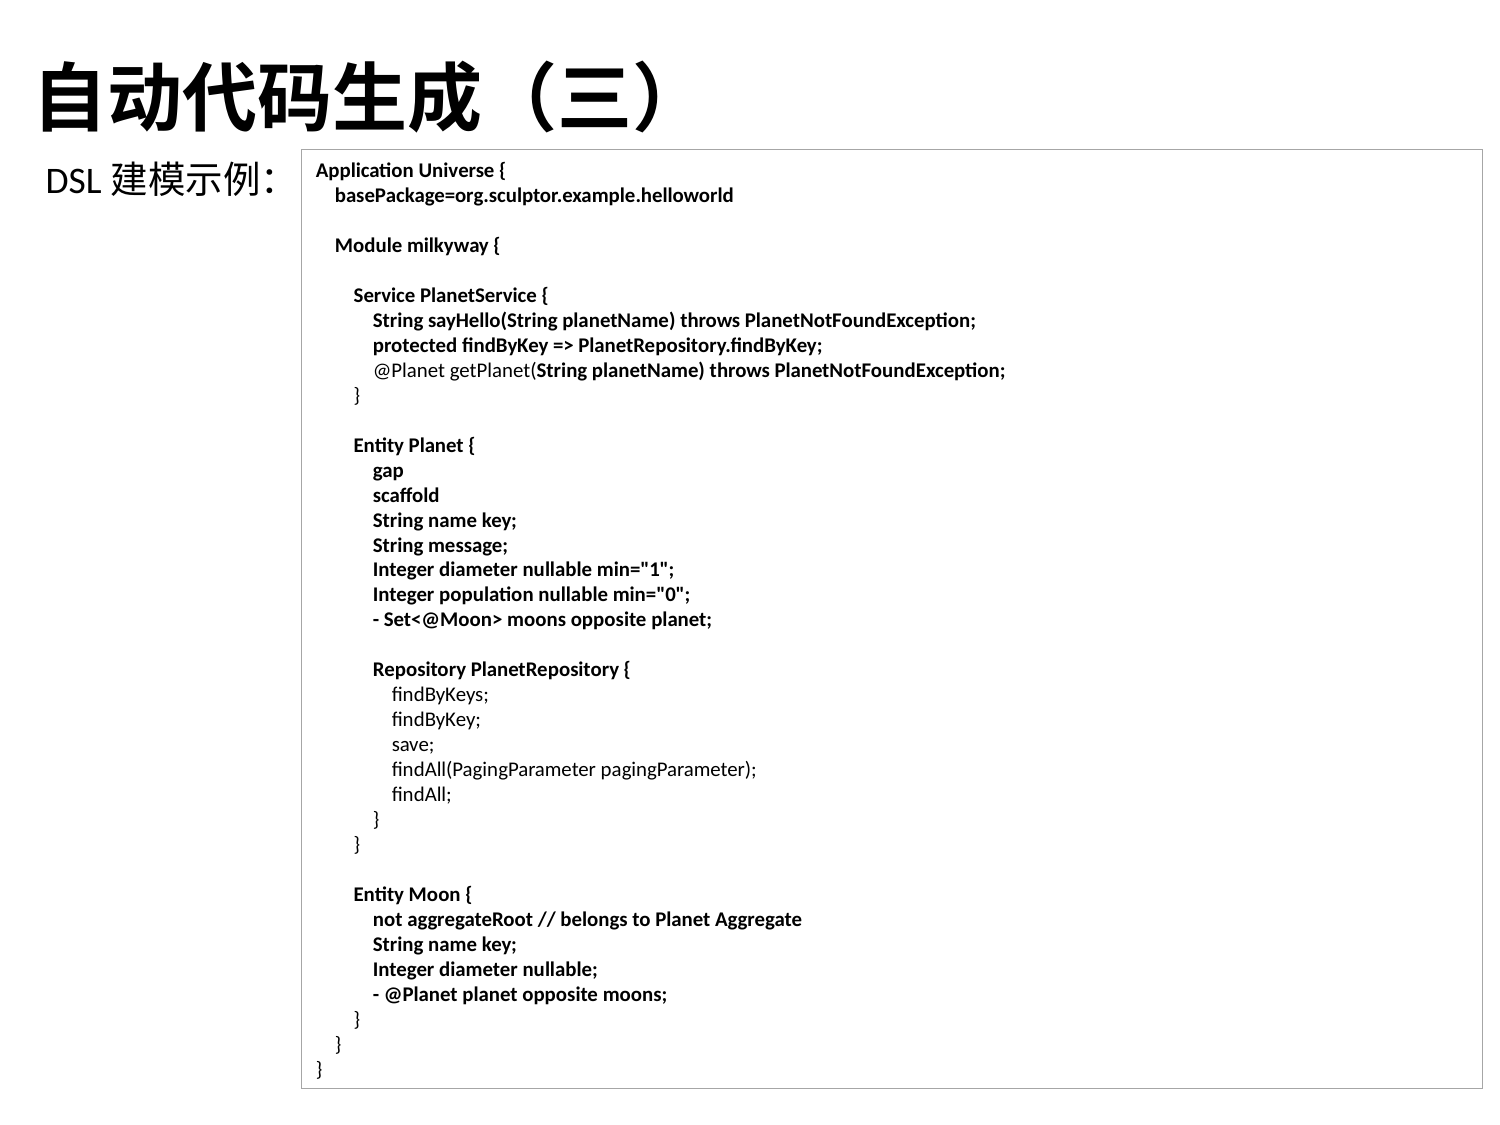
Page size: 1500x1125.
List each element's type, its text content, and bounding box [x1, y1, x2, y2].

text_box 自动代码生成（三） [17, 42, 1042, 149]
text_box Application Universe { basePackage=org.sculptor.example.helloworld Module milkyway { Service PlanetService { String sayHello(String planetName) throws PlanetNotFoundException; protected findByKey => PlanetRepository.findByKey; @Planet getPlanet(String planetName) throws PlanetNotFoundException; } Entity Planet { gap scaffold String name key; String message; Integer diameter nullable min="1"; Integer population nullable min="0"; - Set<@Moon> moons opposite planet; Repository PlanetRepository { findByKeys; findByKey; save; findAll(PagingParameter pagingParameter); findAll; } } Entity Moon { not aggregateRoot // belongs to Planet Aggregate String name key; Integer diameter nullable; - @Planet planet opposite moons; } } } [301, 149, 1483, 1089]
text_box DSL建模示例： [30, 148, 302, 209]
